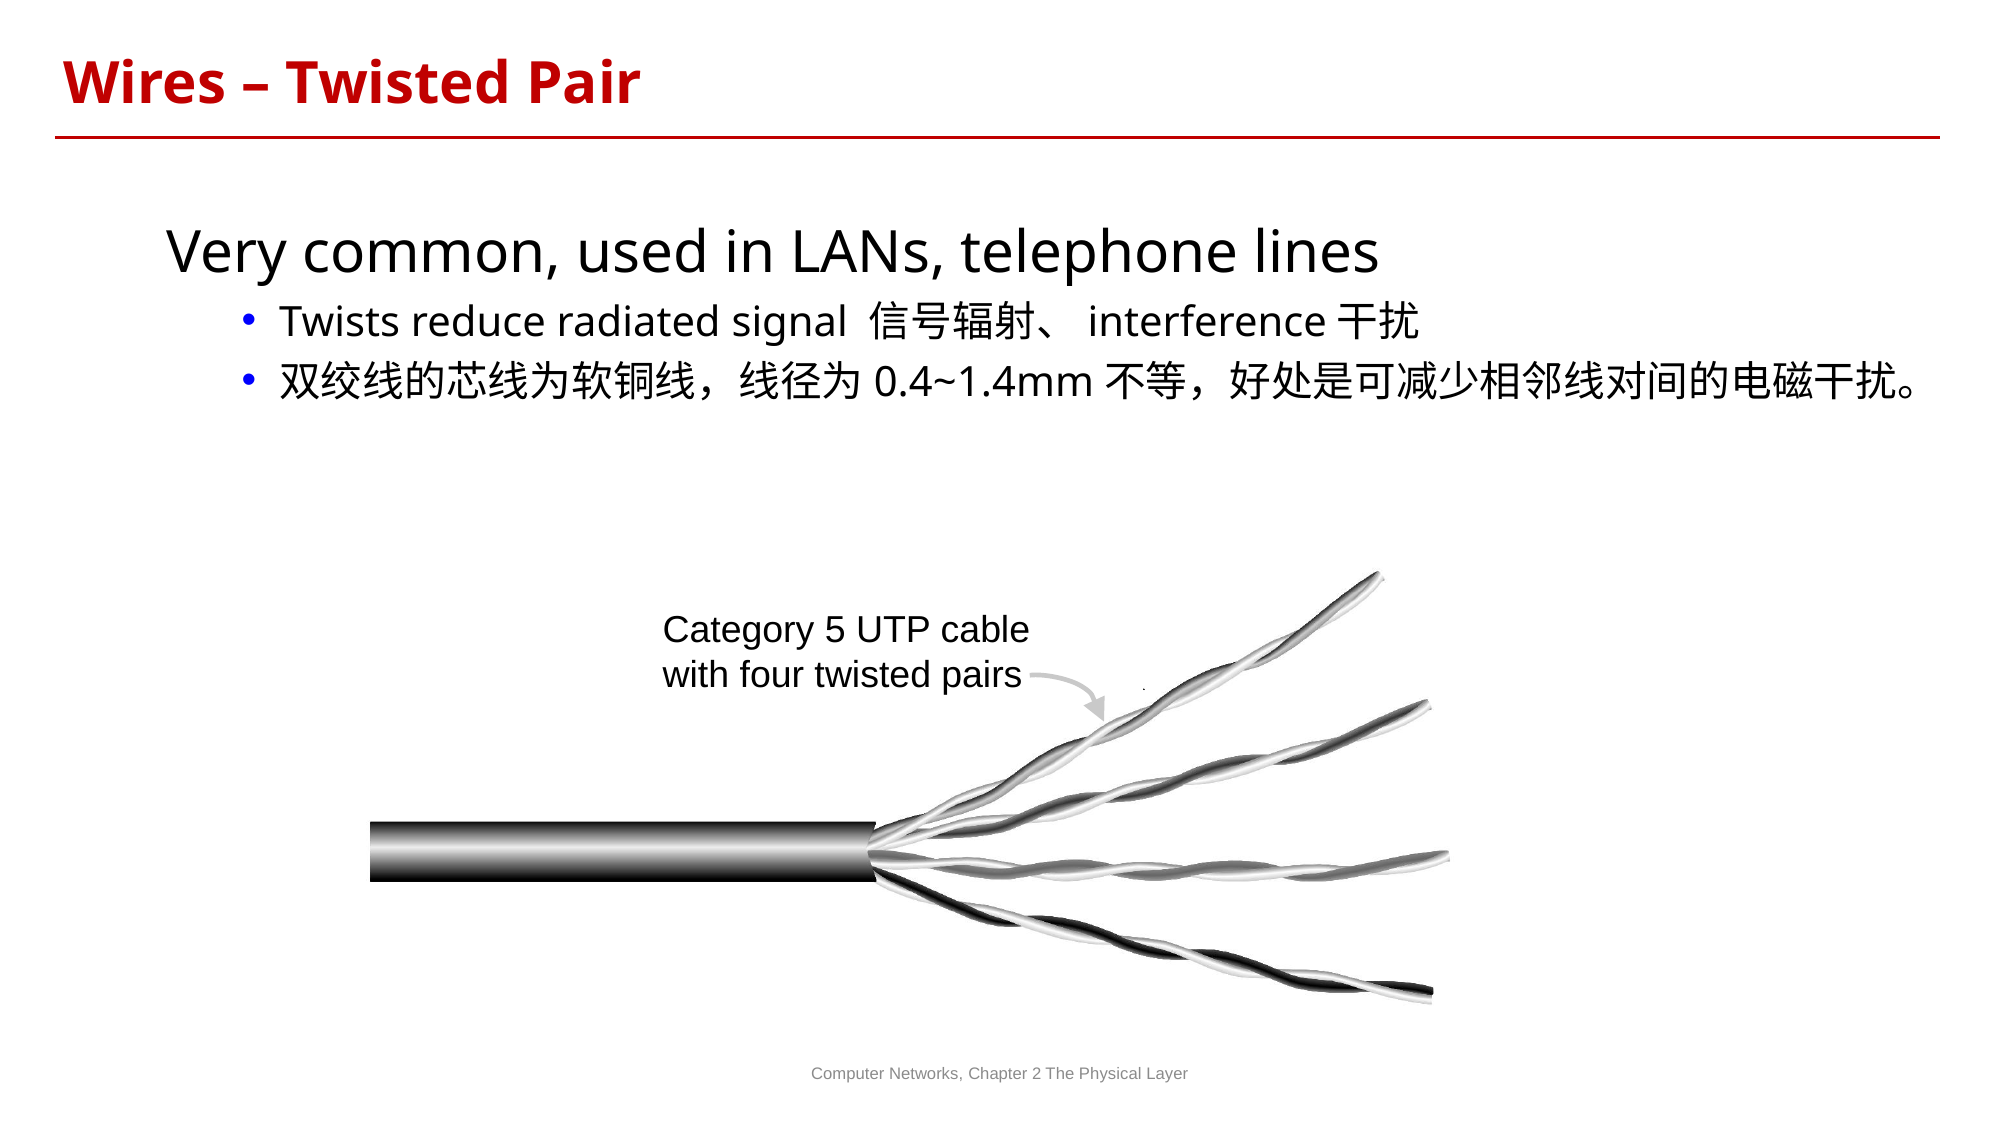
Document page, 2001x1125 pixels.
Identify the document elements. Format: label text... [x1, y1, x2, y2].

footer Computer Networks, Chapter 2 The Physical Layer [662, 1042, 1338, 1103]
picture [366, 562, 1457, 1009]
text_box Wires – Twisted Pair [48, 46, 1883, 125]
list Very common, used in LANs, telephone lines Twists reduce radiated signal 信号辐射、interference干扰 双绞线的芯线为软铜线，线径为0.4~1.4mm不等，好处是可减少相邻线对间的电磁干扰。 [151, 206, 1920, 961]
